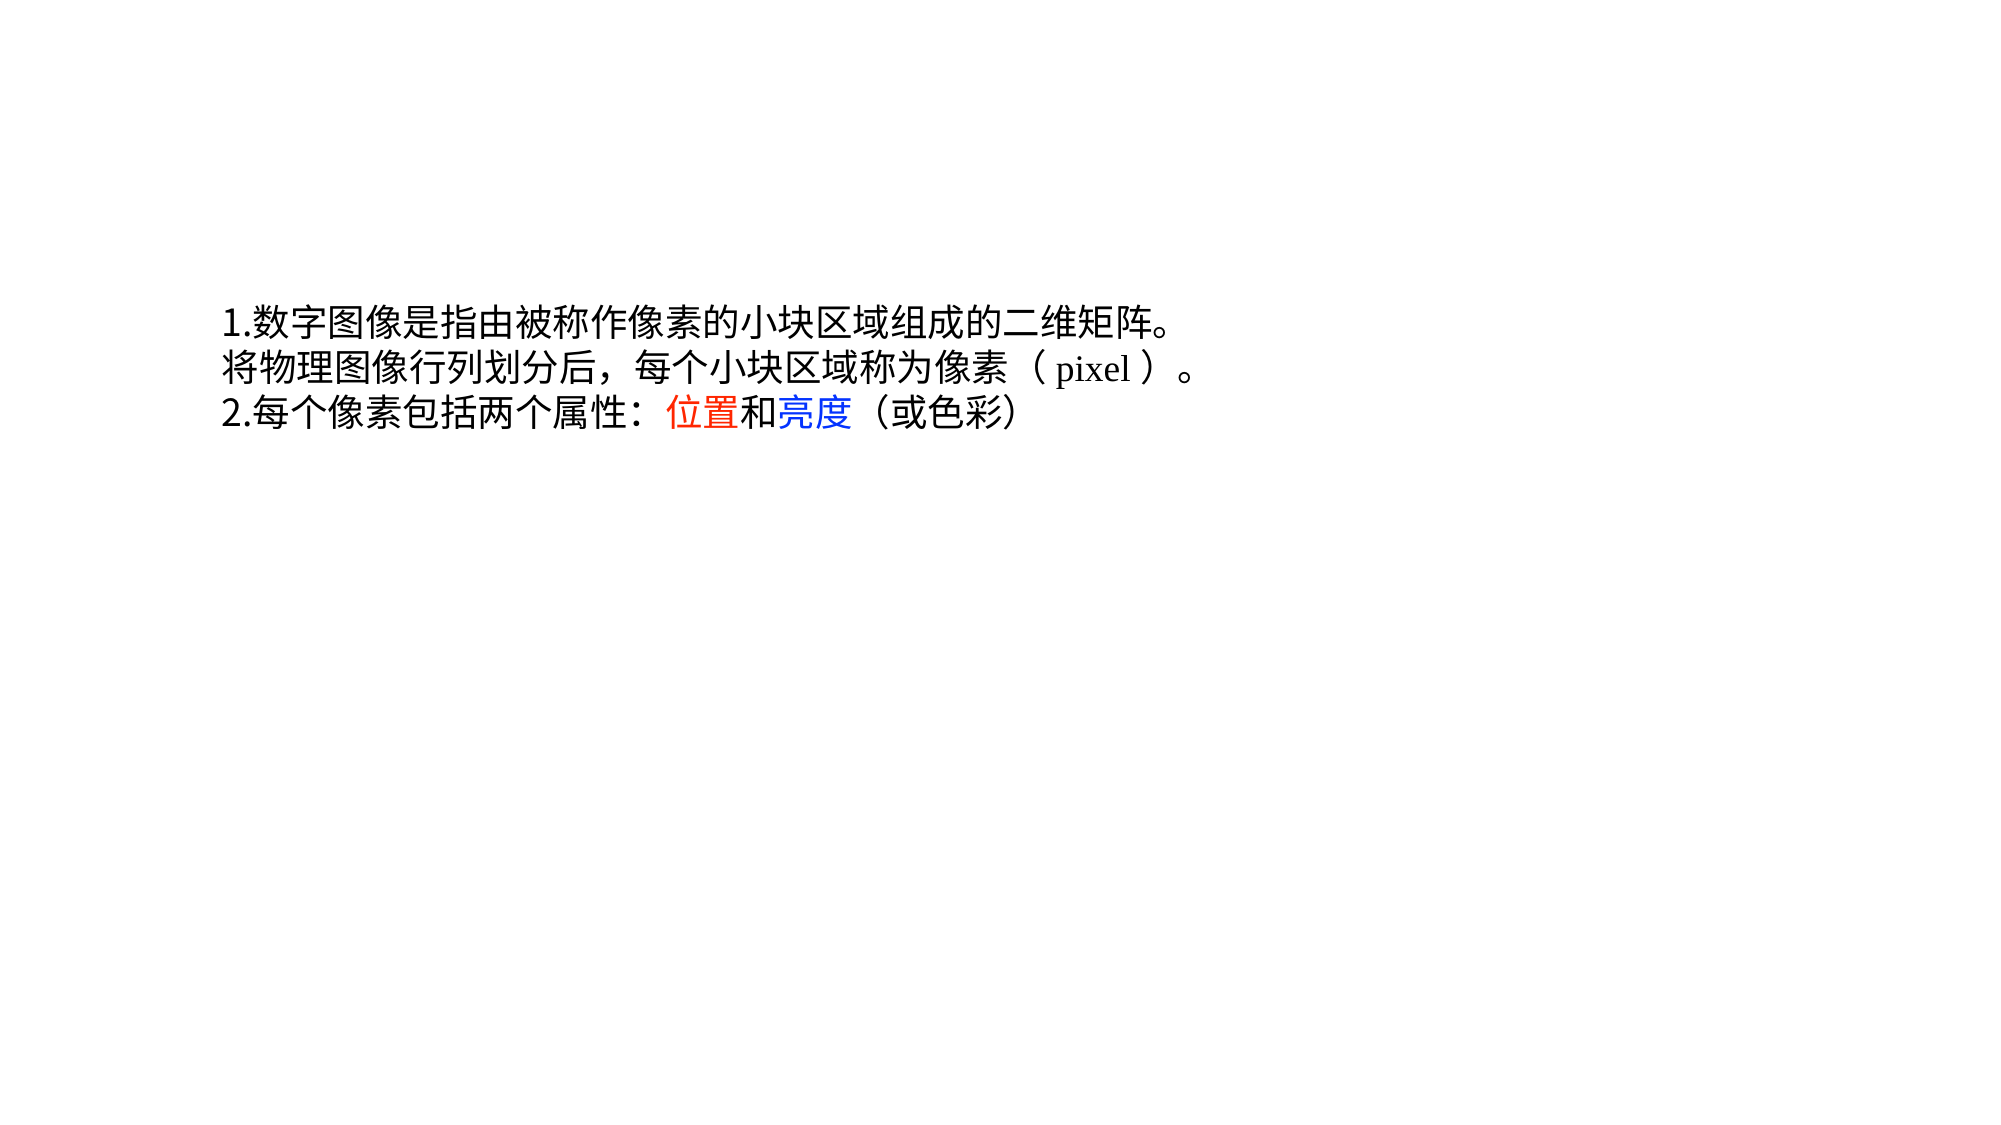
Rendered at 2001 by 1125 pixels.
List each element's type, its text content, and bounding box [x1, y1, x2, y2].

text_box 数字图像是指由被称作像素的小块区域组成的二维矩阵。将物理图像行列划分后，每个小块区域称为像素（pixel）。 每个像素包括两个属性：位置和亮度（或色彩） [207, 201, 1207, 532]
